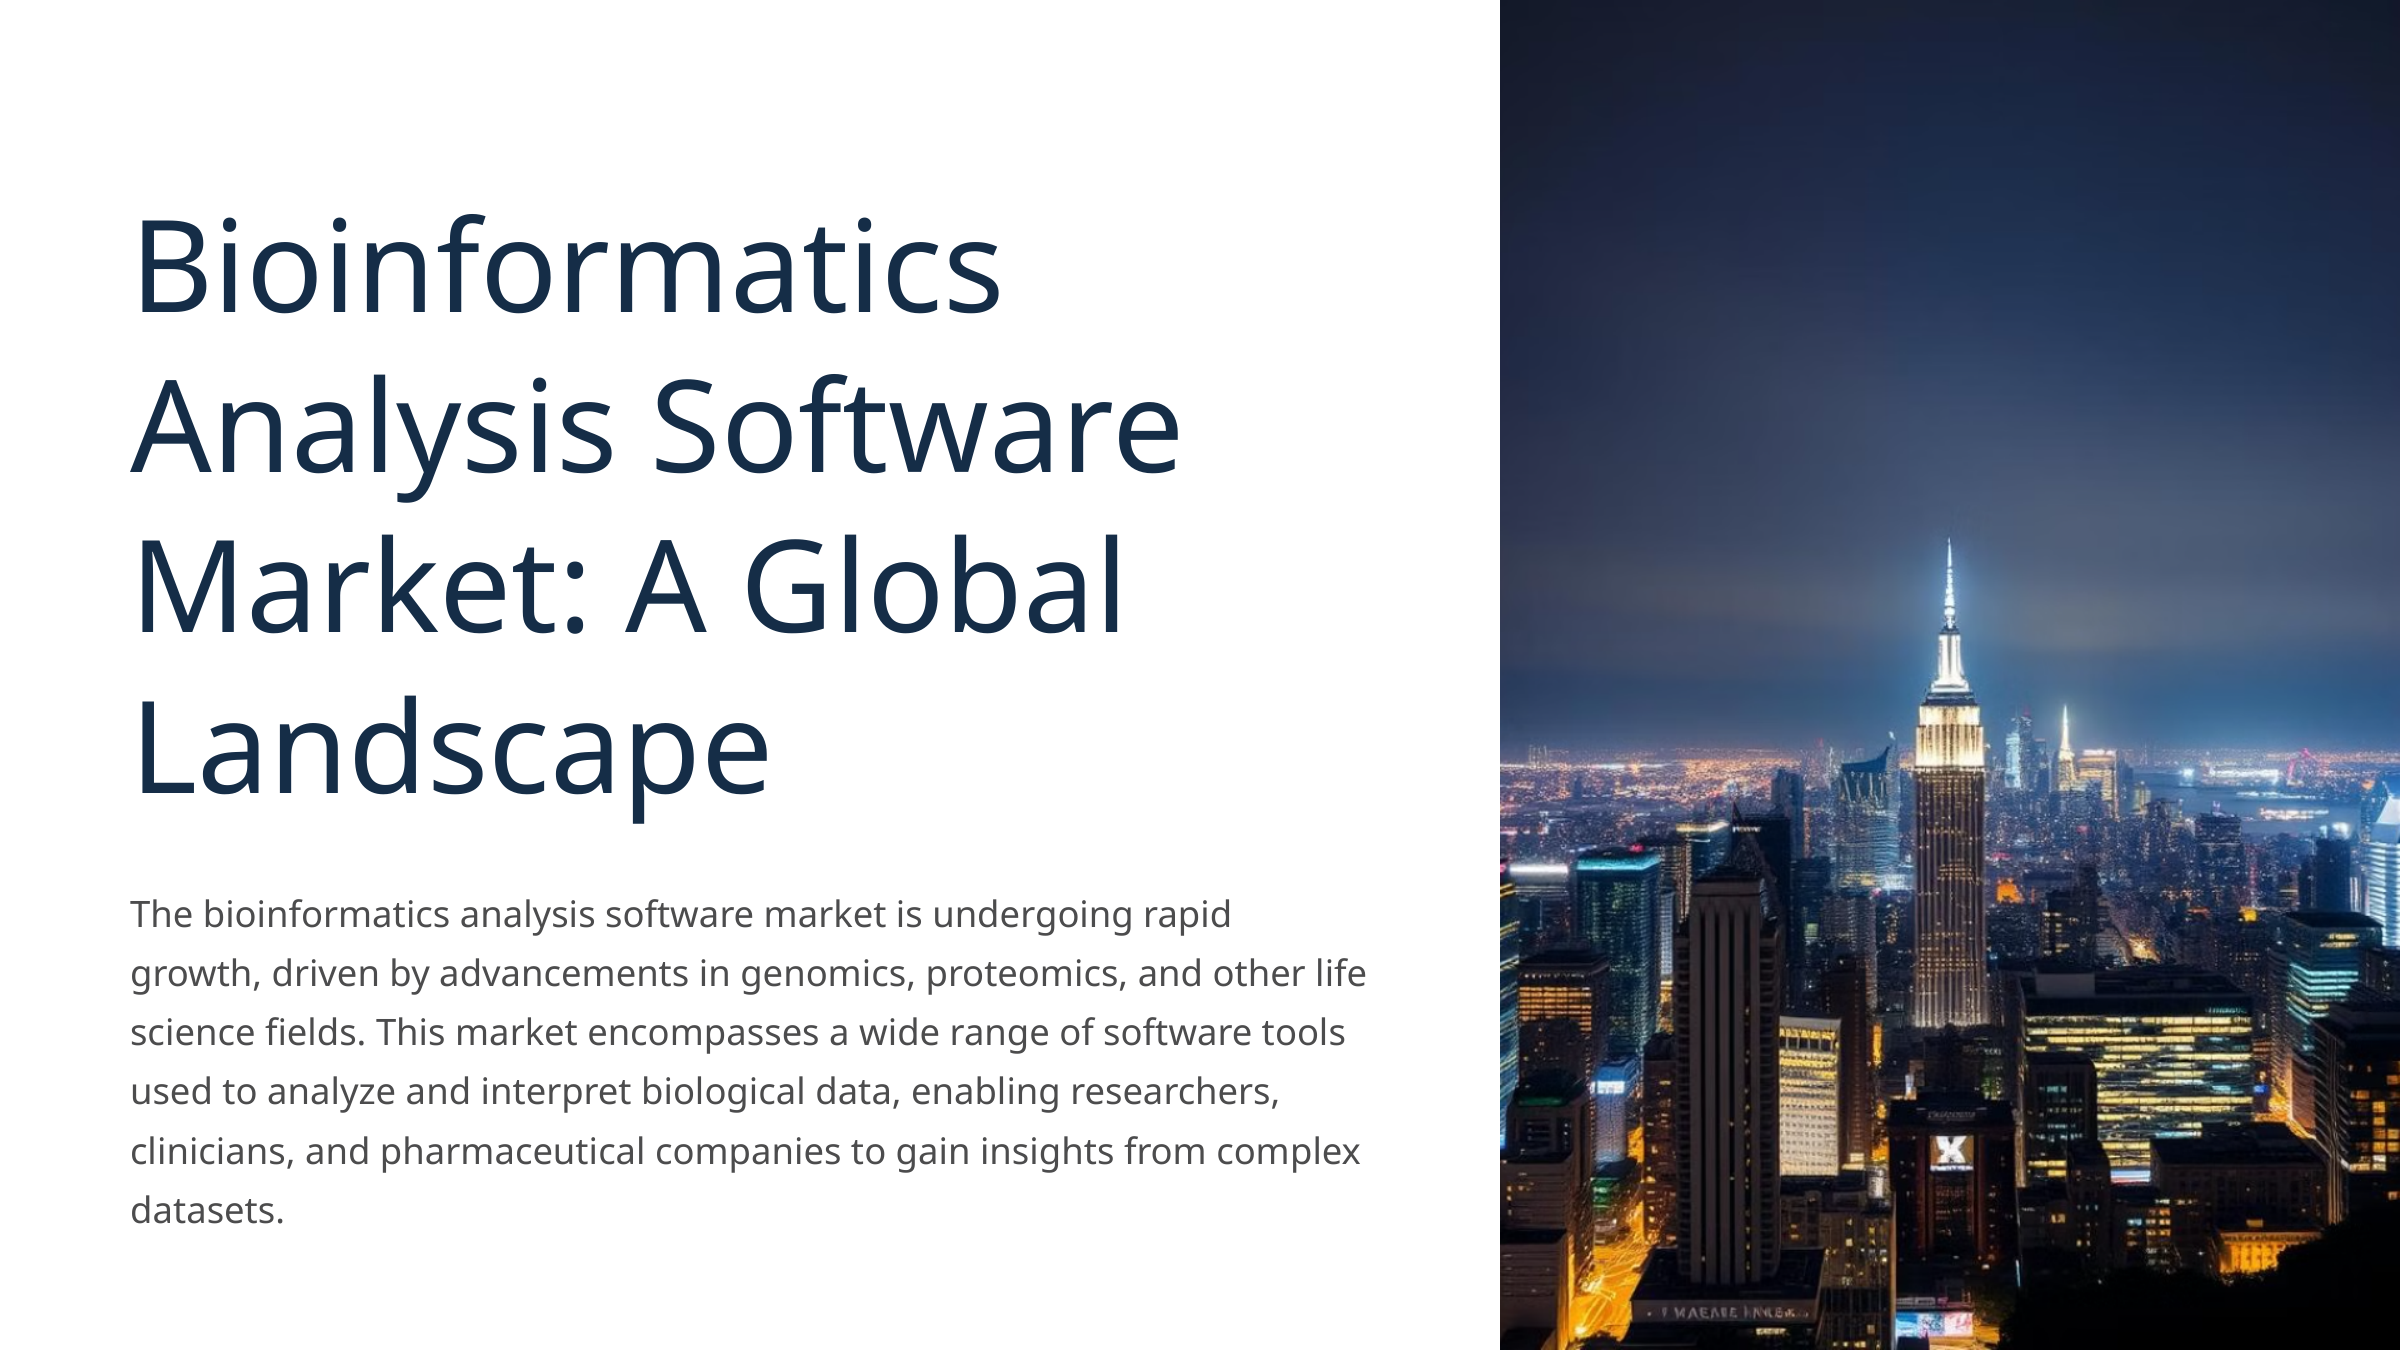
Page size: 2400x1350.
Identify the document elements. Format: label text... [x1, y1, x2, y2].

text_box The bioinformatics analysis software market is undergoing rapid growth, driven by advancements in genomics, proteomics, and other life science fields. This market encompasses a wide range of software tools used to analyze and interpret biological data, enabling researchers, clinicians, and pharmaceutical companies to gain insights from complex datasets. [130, 874, 1370, 1173]
text_box Bioinformatics Analysis Software Market: A Global Landscape [130, 177, 1370, 820]
picture [1499, 0, 2400, 1350]
